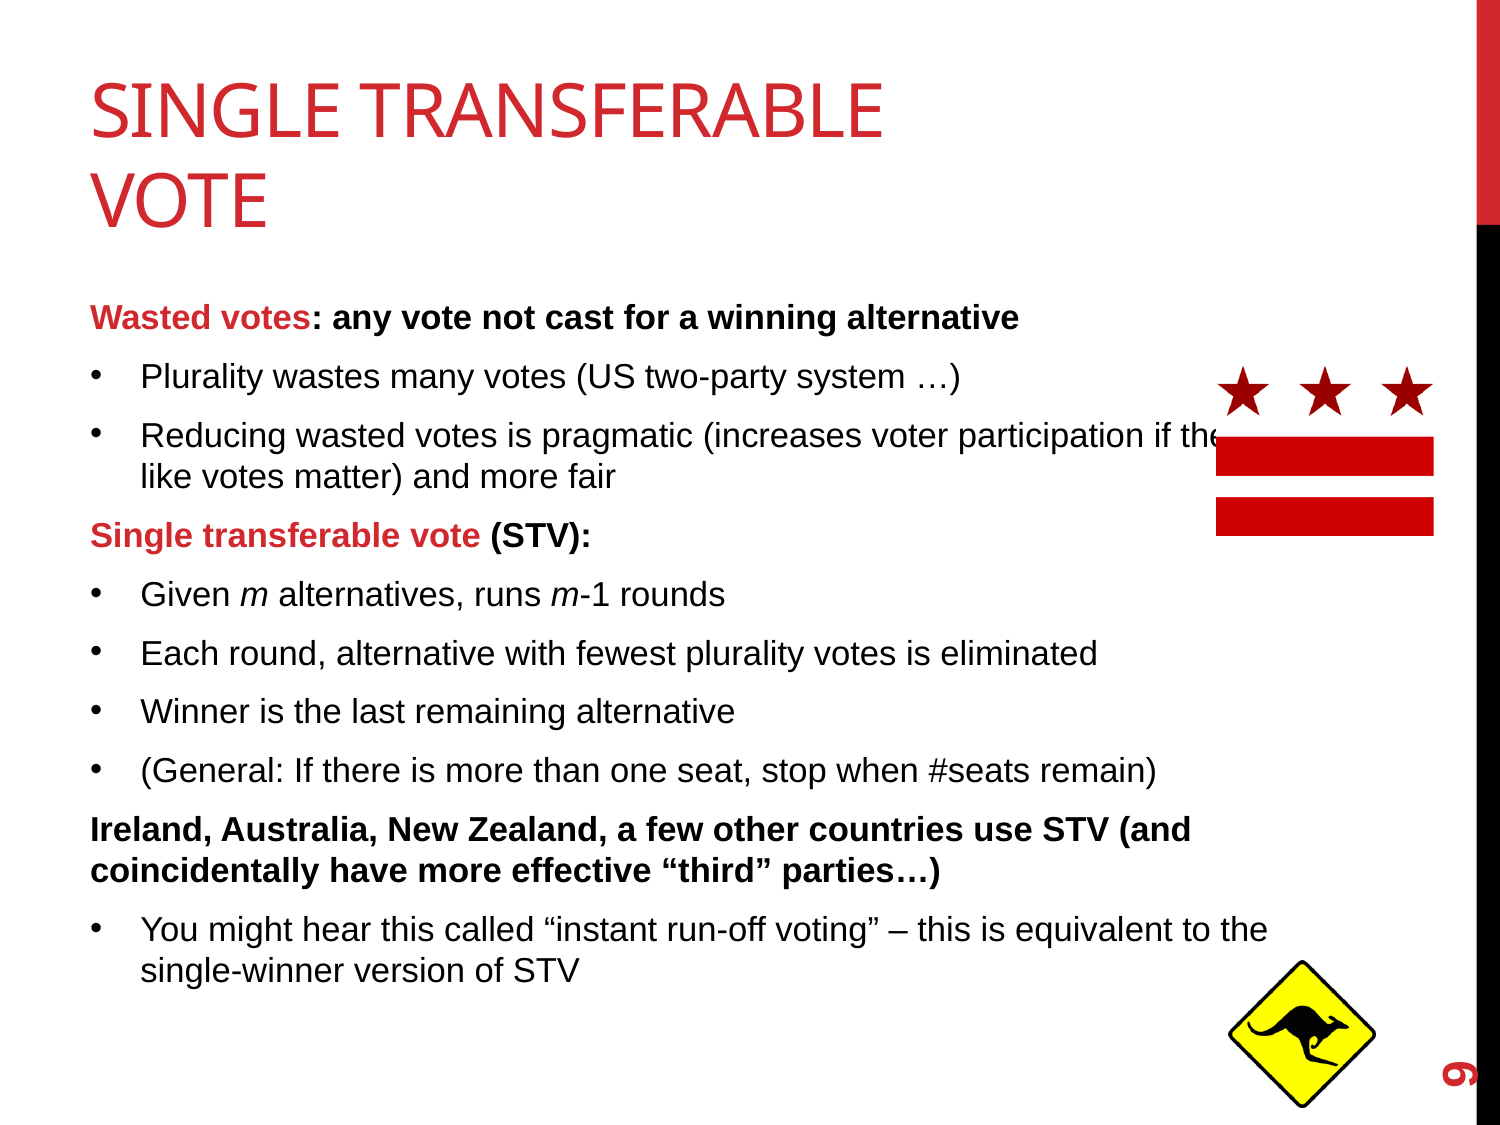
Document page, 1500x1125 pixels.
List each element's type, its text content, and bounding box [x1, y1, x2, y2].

list Wasted votes: any vote not cast for a winning alternative Plurality wastes many votes (US two-party system …) Reducing wasted votes is pragmatic (increases voter participation if they feel like votes matter) and more fair Single transferable vote (STV): Given m alternatives, runs m-1 rounds Each round, alternative with fewest plurality votes is eliminated Winner is the last remaining alternative (General: If there is more than one seat, stop when #seats remain) Ireland, Australia, New Zealand, a few other countries use STV (and coincidentally have more effective “third” parties…) You might hear this called “instant run-off voting” – this is equivalent to the single-winner version of STV [75, 287, 1376, 1005]
picture [1228, 960, 1377, 1108]
picture [1215, 364, 1435, 536]
title Single Transferable Vote [75, 25, 1025, 250]
slide_number 9 [1427, 887, 1488, 1104]
